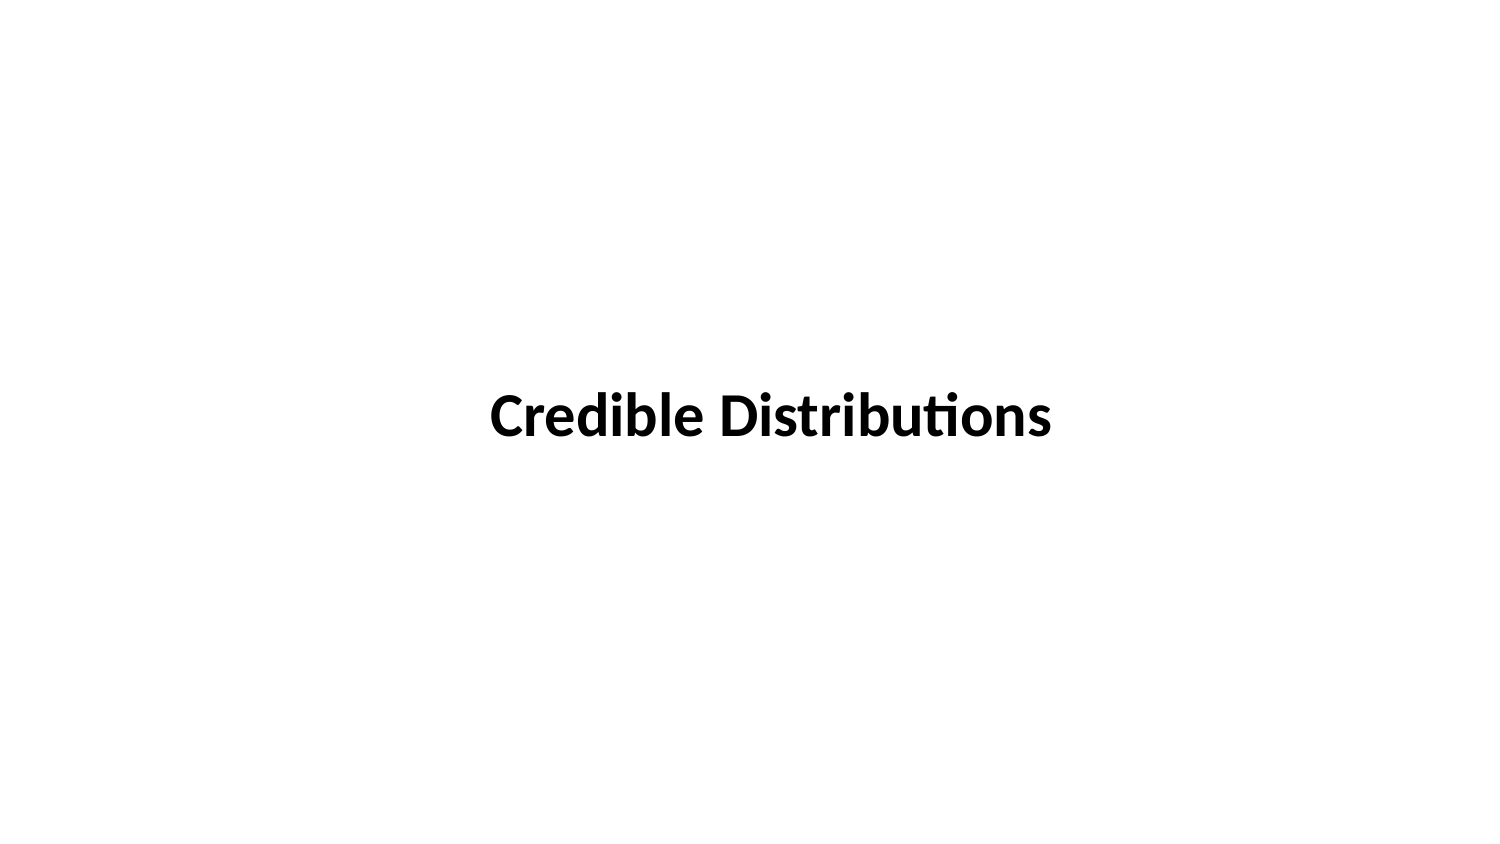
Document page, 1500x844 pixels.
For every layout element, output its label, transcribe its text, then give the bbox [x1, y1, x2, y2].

title Credible Distributions [134, 366, 1410, 534]
